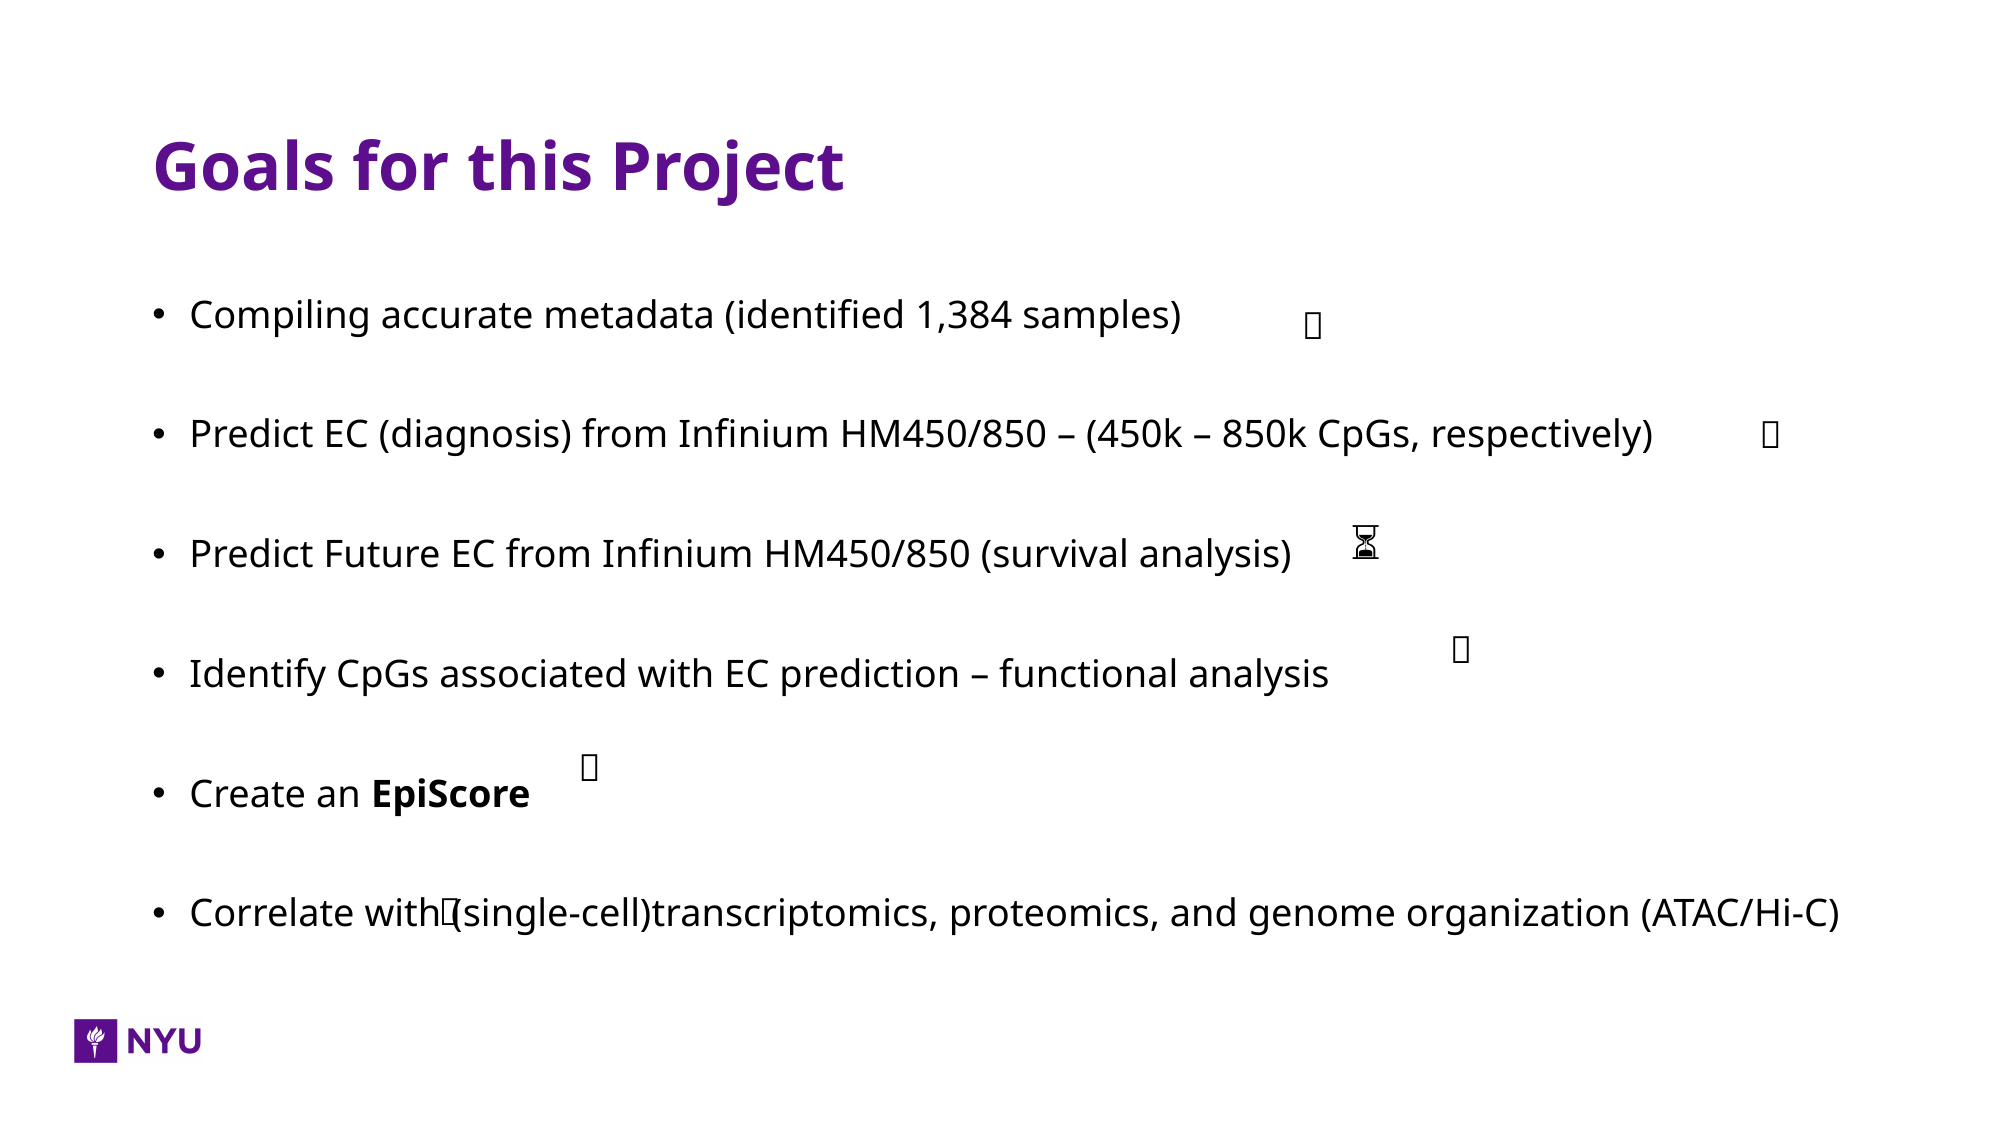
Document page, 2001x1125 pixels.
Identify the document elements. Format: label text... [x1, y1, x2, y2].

title Goals for this Project [137, 59, 1863, 277]
picture [71, 1015, 204, 1066]
text_box ✅ [1744, 403, 1818, 464]
text_box ❌ [423, 880, 497, 941]
text_box ✅ [1287, 294, 1360, 355]
text_box ✅ [1435, 619, 1508, 679]
text_box ⏳ [1335, 510, 1409, 576]
list Compiling accurate metadata (identified 1,384 samples) Predict EC (diagnosis) from Infinium HM450/850 – (450k – 850k CpGs, respectively) Predict Future EC from Infinium HM450/850 (survival analysis) Identify CpGs associated with EC prediction – functional analysis Create an EpiScore Correlate with (single-cell)transcriptomics, proteomics, and genome organization (ATAC/Hi-C) [137, 277, 1863, 954]
text_box ❌ [563, 736, 637, 796]
